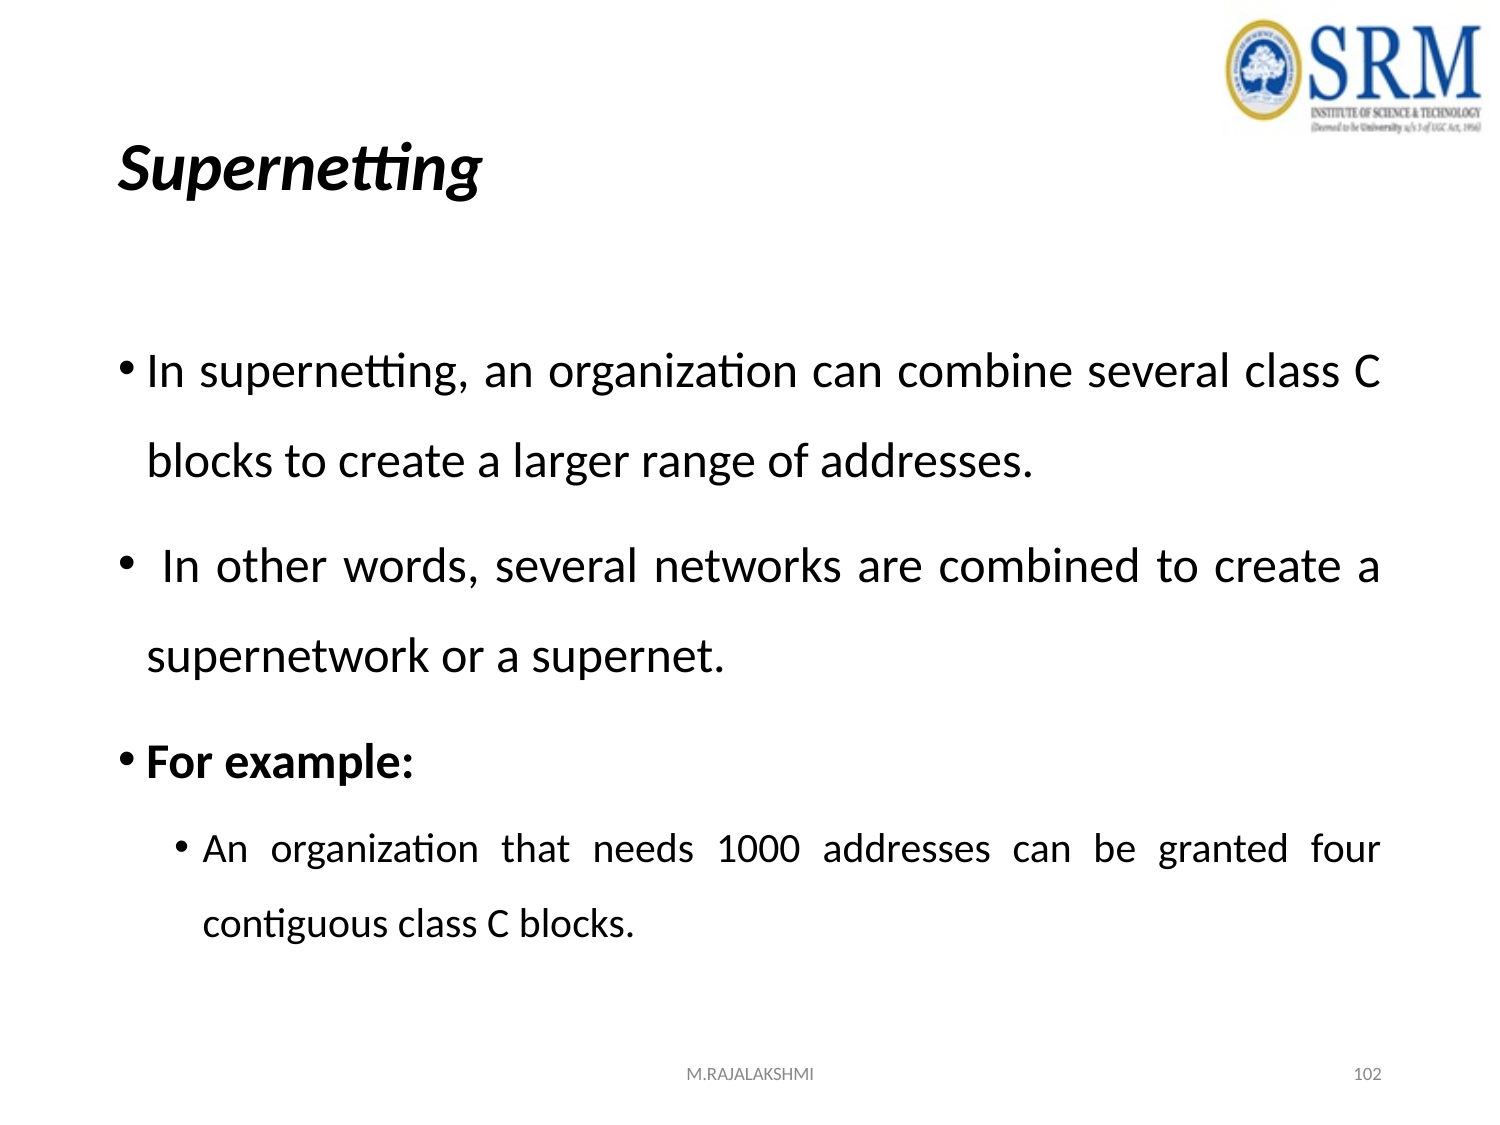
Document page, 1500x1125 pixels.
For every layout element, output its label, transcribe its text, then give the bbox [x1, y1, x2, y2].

title Supernetting [103, 59, 1397, 278]
list In supernetting, an organization can combine several class C blocks to create a larger range of addresses. In other words, several networks are combined to create a supernetwork or a supernet. For example: An organization that needs 1000 addresses can be granted four contiguous class C blocks. [103, 299, 1397, 1014]
footer M.RAJALAKSHMI [496, 1042, 1004, 1103]
picture [1223, 0, 1489, 149]
slide_number ‹#› [1059, 1042, 1397, 1103]
